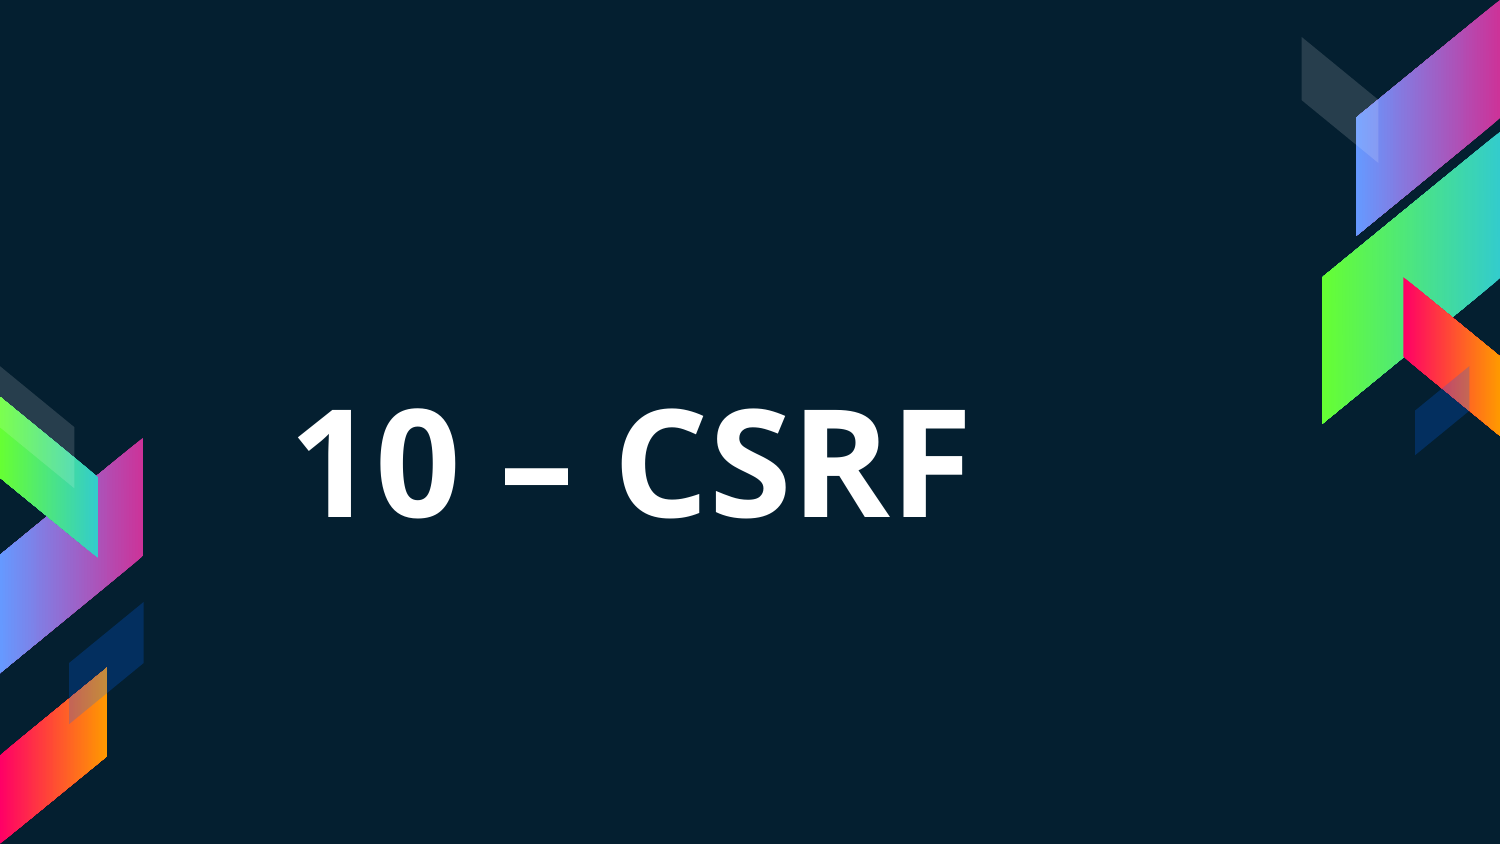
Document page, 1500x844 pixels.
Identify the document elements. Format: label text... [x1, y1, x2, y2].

title 10 – CSRF [274, 372, 1199, 563]
